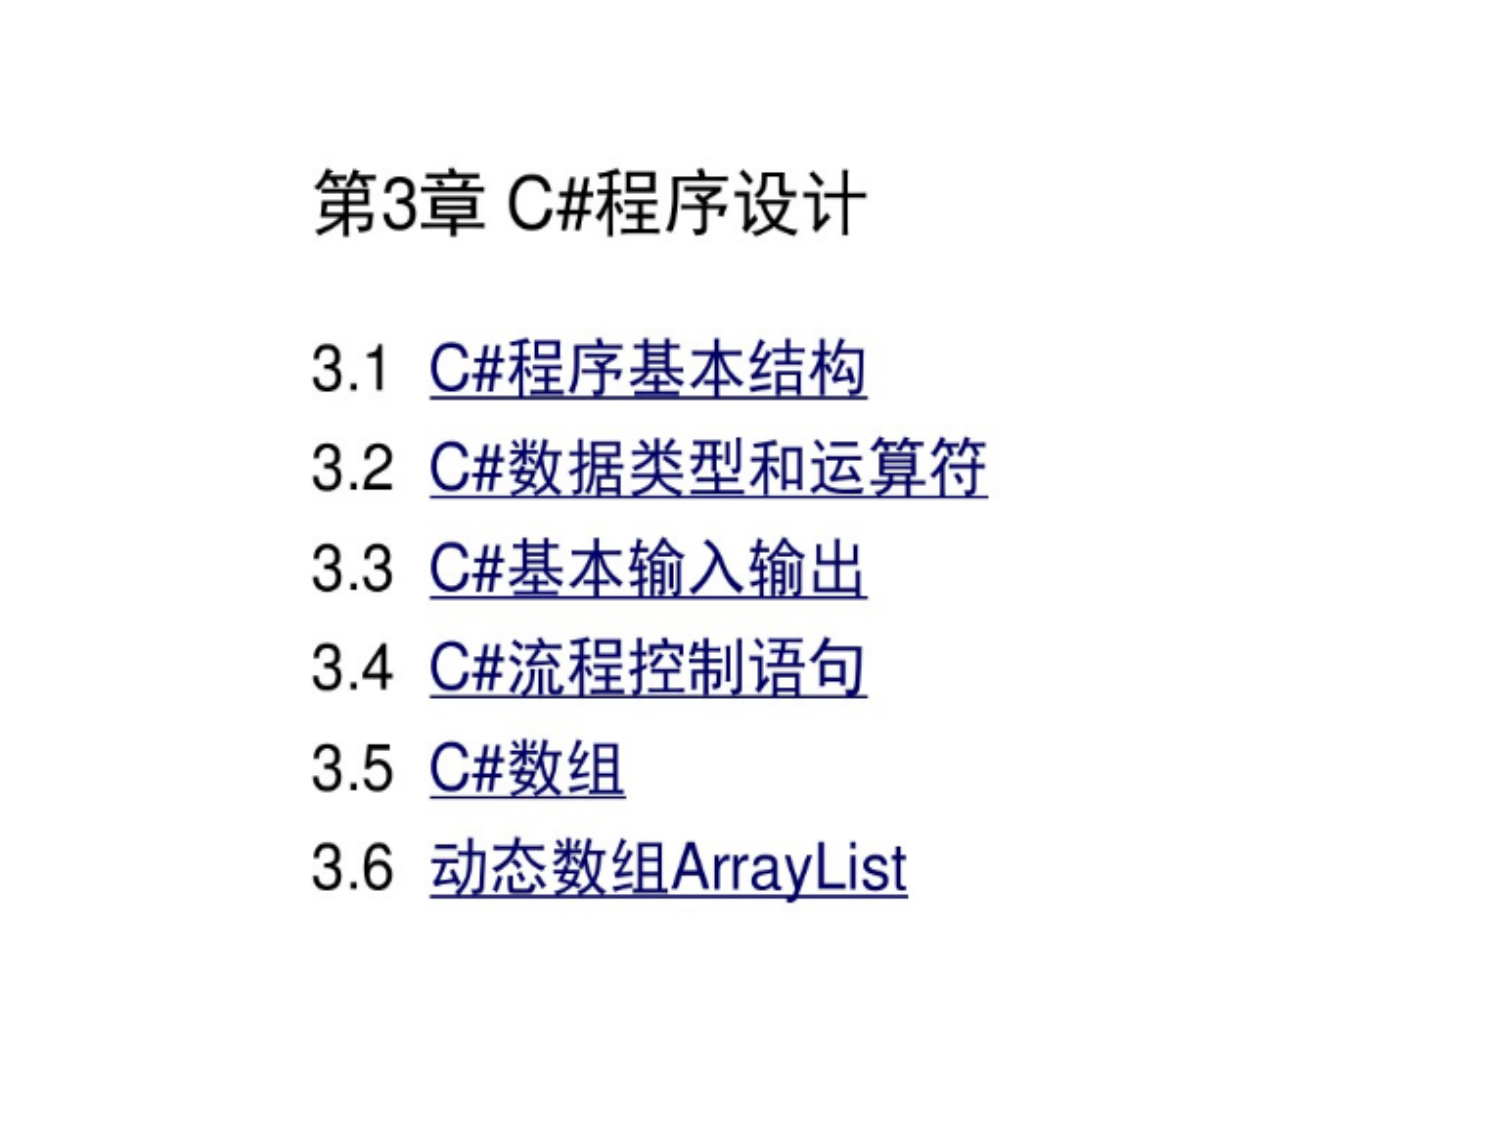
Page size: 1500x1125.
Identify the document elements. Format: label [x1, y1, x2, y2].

picture [265, 148, 1306, 991]
